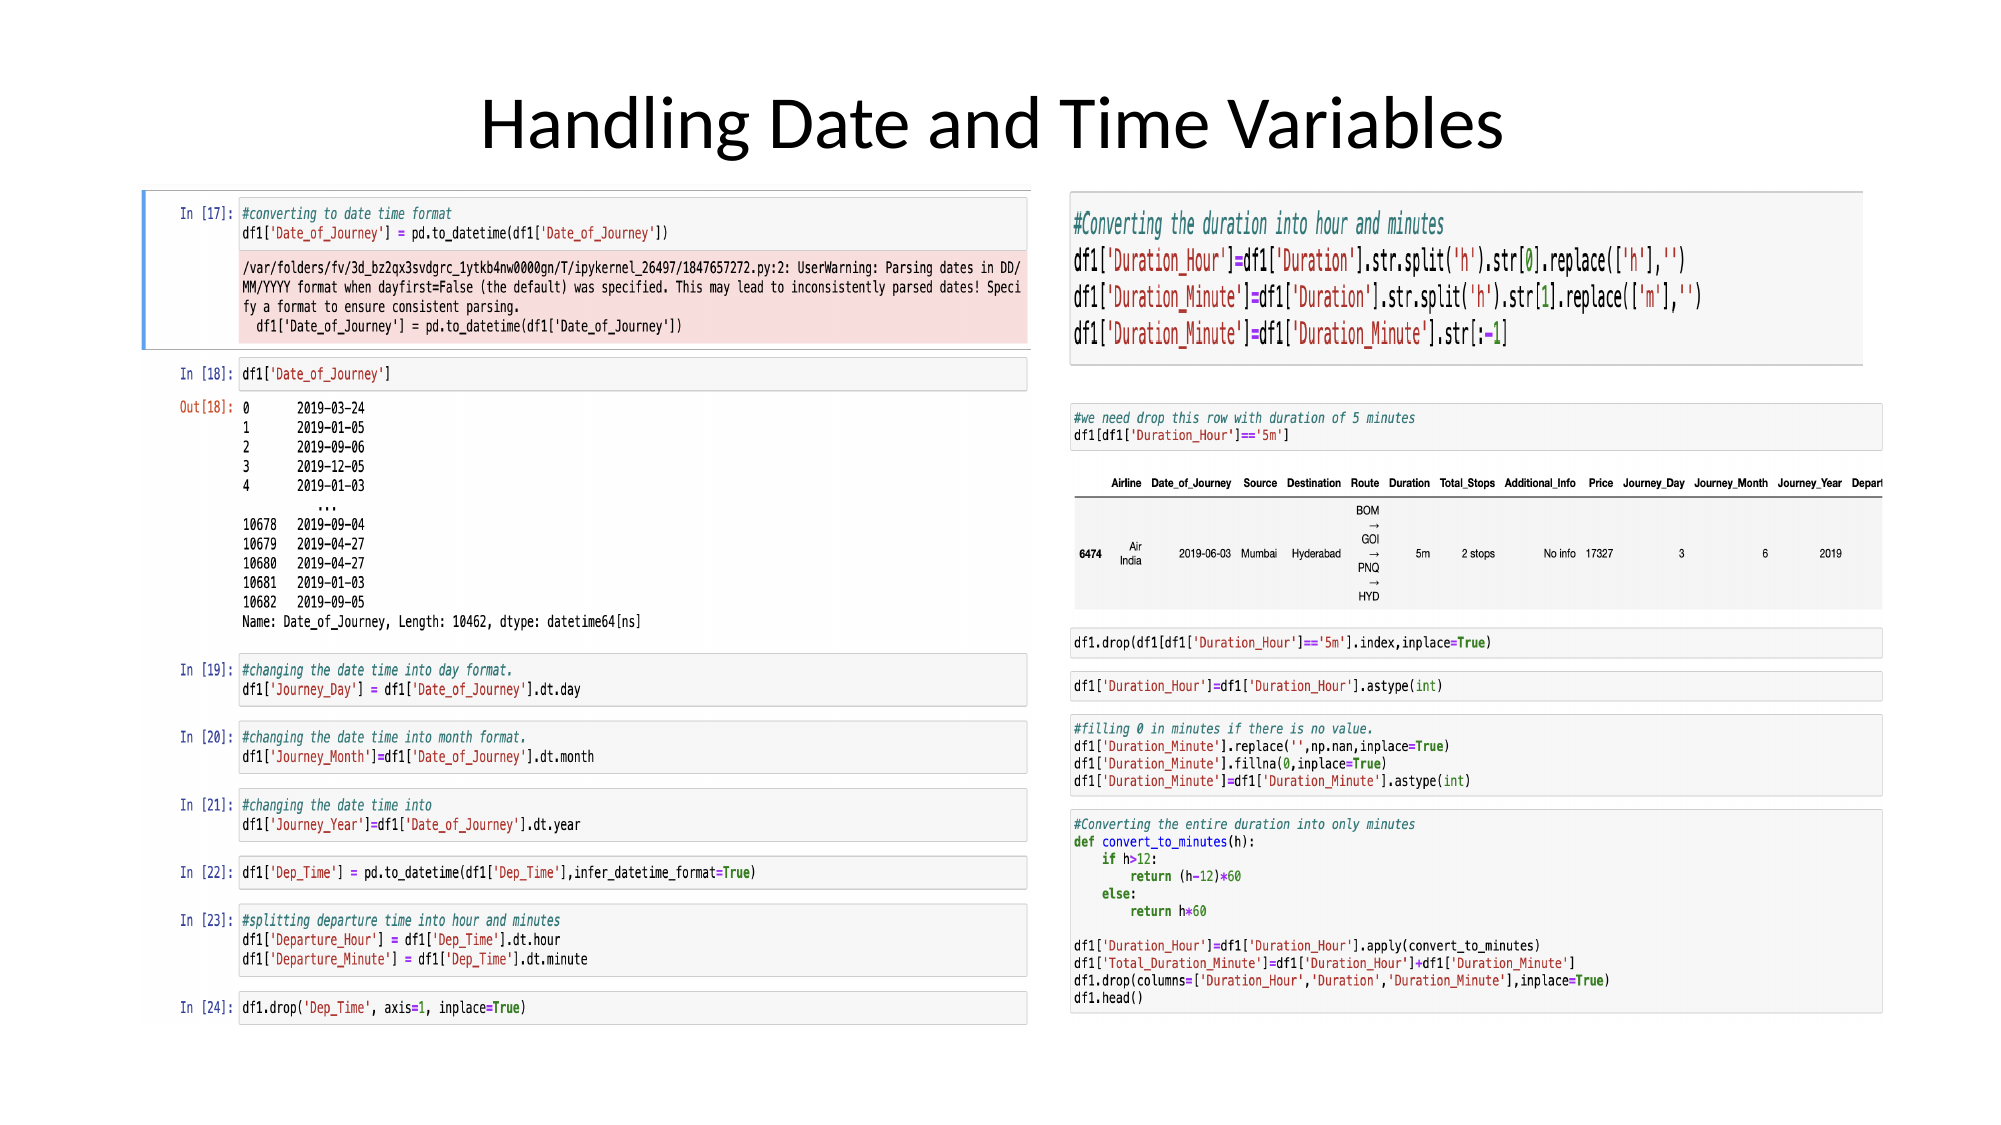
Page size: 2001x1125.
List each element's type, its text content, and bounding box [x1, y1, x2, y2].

picture [1062, 395, 1883, 1027]
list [137, 184, 1031, 1027]
picture [1061, 184, 1863, 384]
text_box Handling Date and Time Variables [137, 66, 1849, 217]
